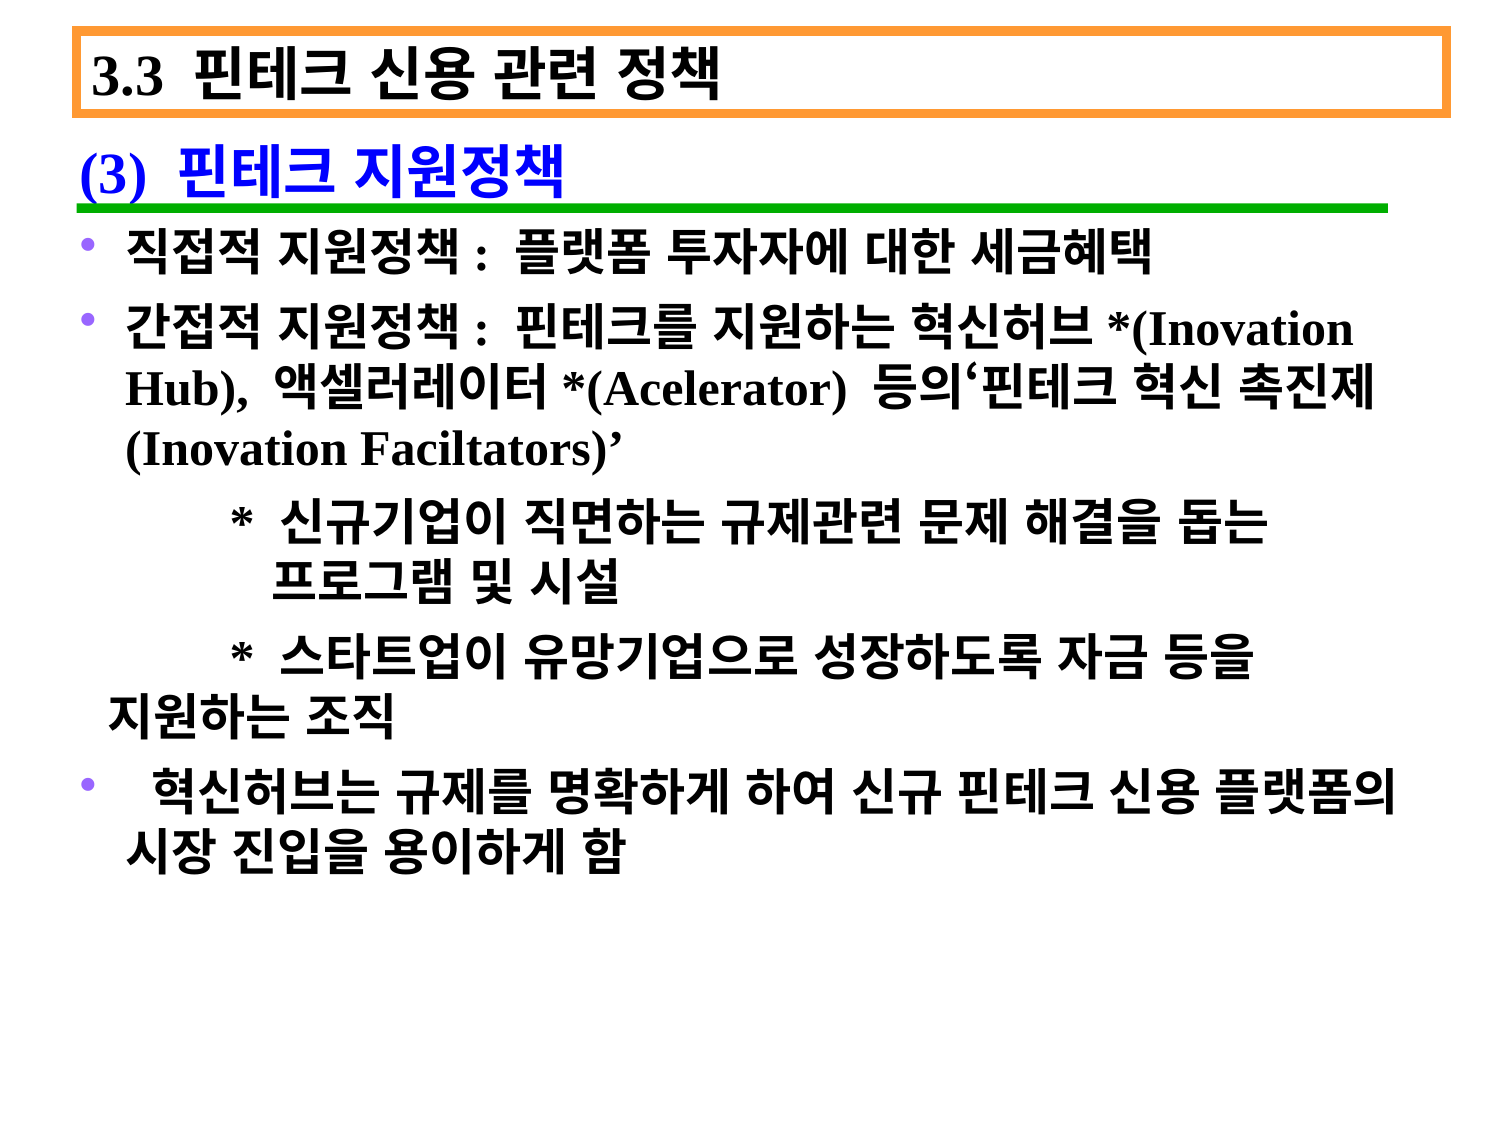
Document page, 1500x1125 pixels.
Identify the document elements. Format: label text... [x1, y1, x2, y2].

subtitle (3) 핀테크 지원정책 직접적 지원정책: 플랫폼 투자자에 대한 세금혜택 간접적 지원정책: 핀테크를 지원하는 혁신허브*(Inovation Hub), 액셀러레이터*(Acelerator) 등의‘핀테크 혁신 촉진제(Inovation Faciltators)’ * 신규기업이 직면하는 규제관련 문제 해결을 돕는 프로그램 및 시설 * 스타트업이 유망기업으로 성장하도록 자금 등을 지원하는 조직 혁신허브는 규제를 명확하게 하여 신규 핀테크 신용 플랫폼의 시장 진입을 용이하게 함 [64, 127, 1448, 912]
text_box 3.3 핀테크 신용 관련 정책 [76, 30, 1447, 114]
